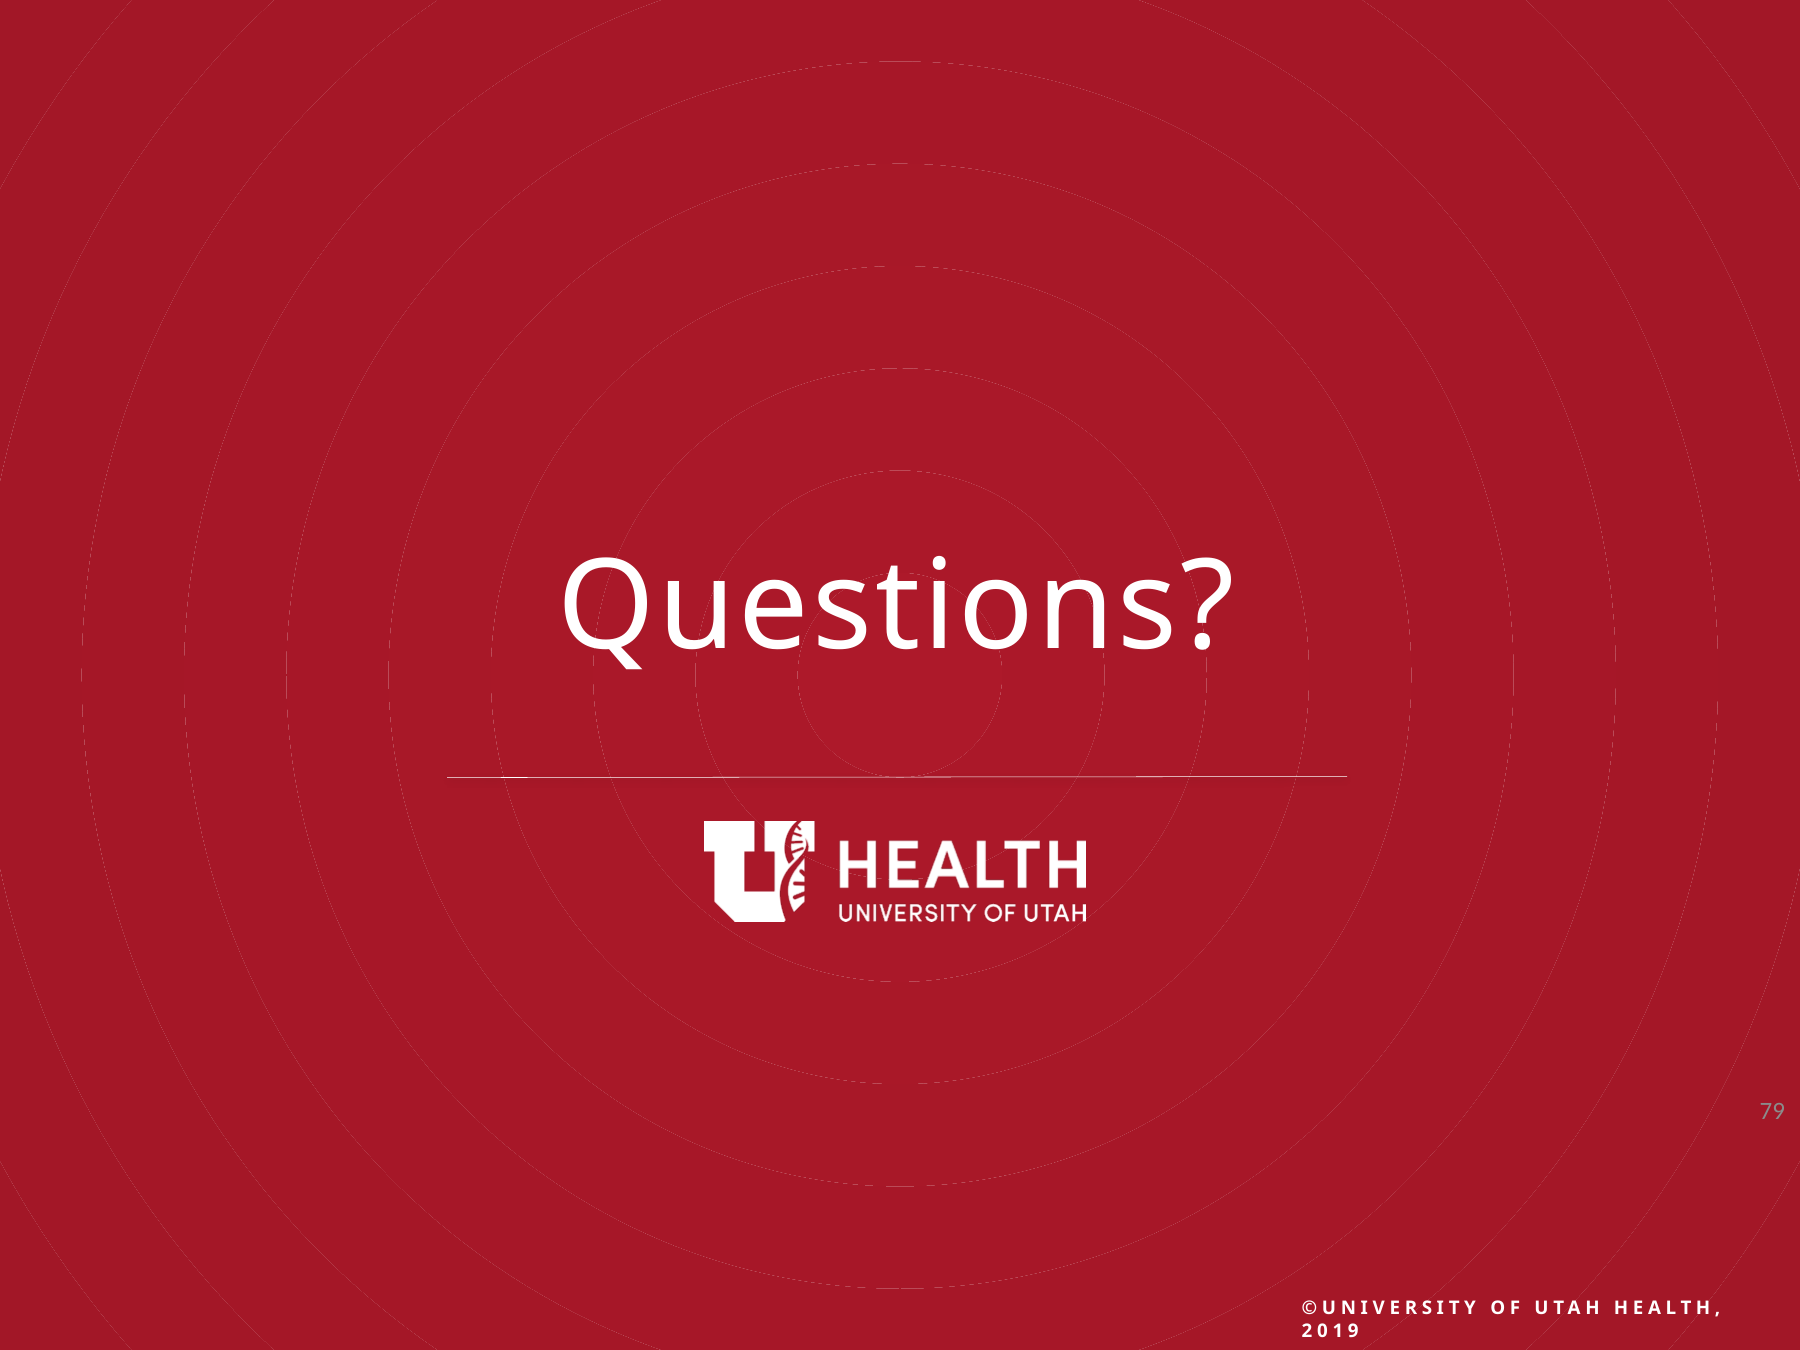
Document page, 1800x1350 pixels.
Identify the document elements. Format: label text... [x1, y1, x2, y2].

list Questions? [447, 516, 1347, 799]
slide_number 79 [1395, 1082, 1800, 1137]
picture [704, 821, 1086, 922]
